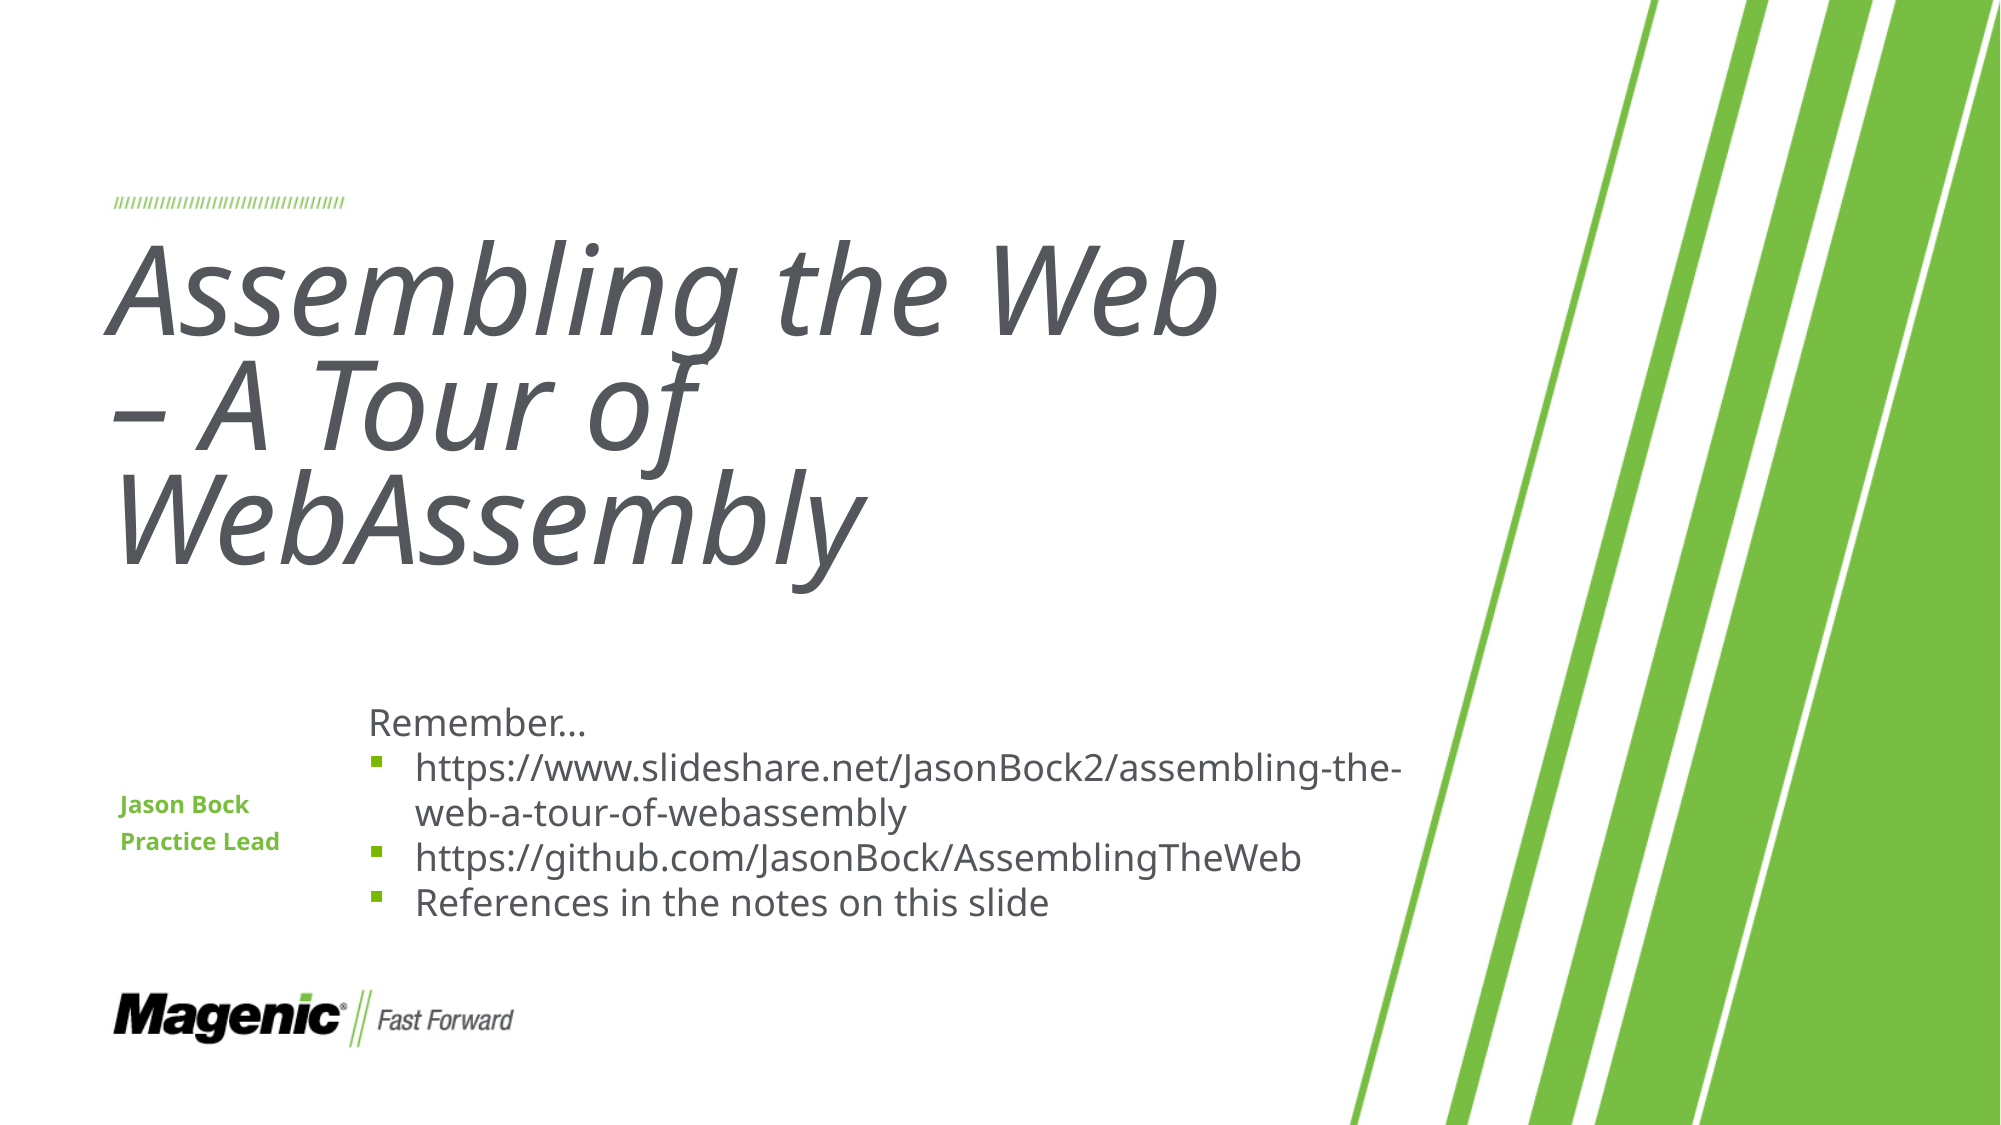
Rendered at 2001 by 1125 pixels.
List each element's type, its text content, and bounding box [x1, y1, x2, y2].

picture [0, 0, 2001, 1125]
list Jason Bock Practice Lead [105, 645, 639, 991]
text_box Remember… https://www.slideshare.net/JasonBock2/assembling-the-web-a-tour-of-webassembly https://github.com/JasonBock/AssemblingTheWeb References in the notes on this slide [353, 652, 1444, 970]
title Assembling the Web – A Tour of WebAssembly [95, 238, 1281, 544]
